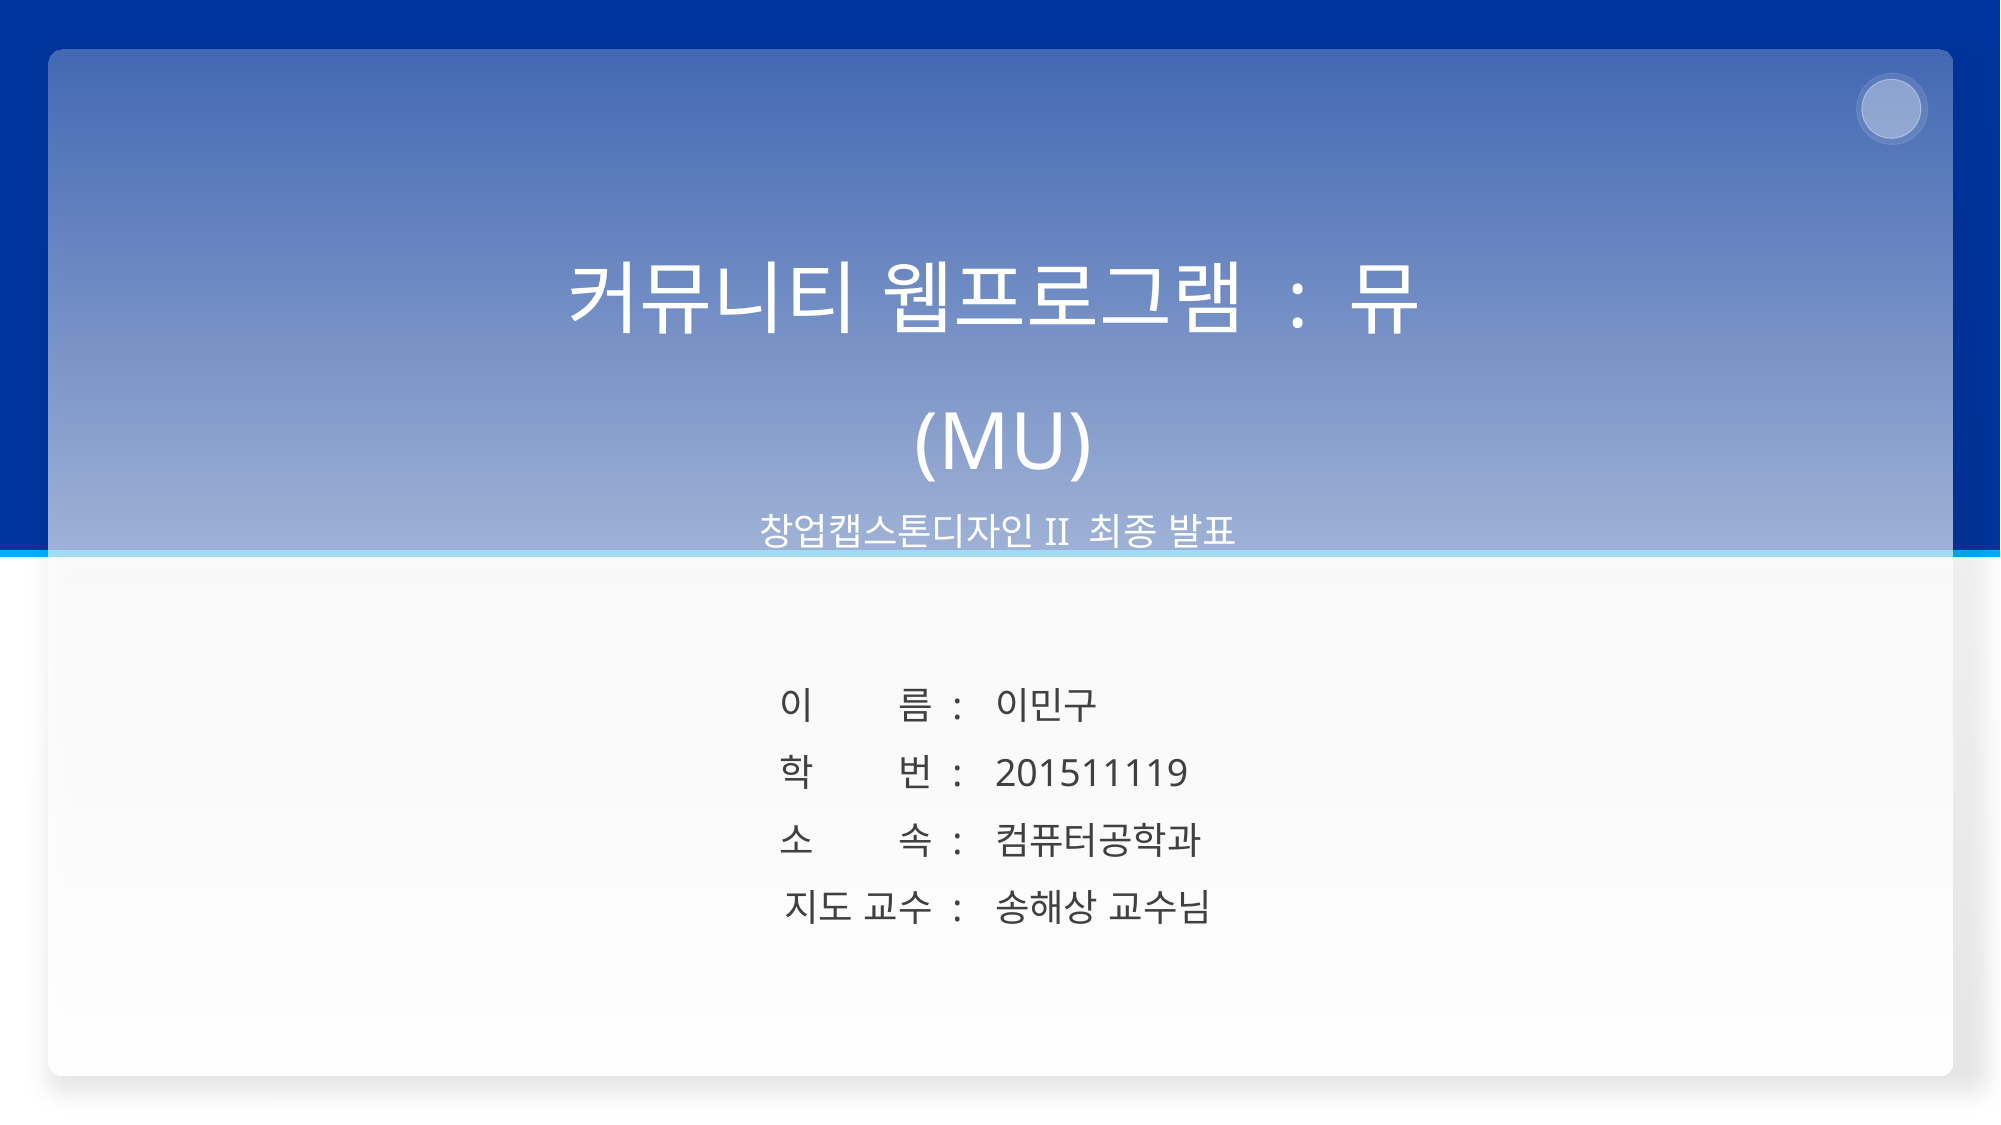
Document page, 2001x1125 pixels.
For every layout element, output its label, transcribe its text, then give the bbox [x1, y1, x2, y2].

text_box [47, 48, 1953, 553]
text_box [771, 651, 1229, 932]
text_box [0, 0, 2000, 550]
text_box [1856, 73, 1928, 145]
text_box 커뮤니티 웹프로그램 : 뮤(MU) 창업캡스톤디자인II 최종 발표 [503, 554, 1504, 561]
text_box [47, 554, 1953, 1077]
text_box 커뮤니티 웹프로그램 : 뮤(MU) 창업캡스톤디자인II 최종 발표 [503, 193, 1504, 553]
